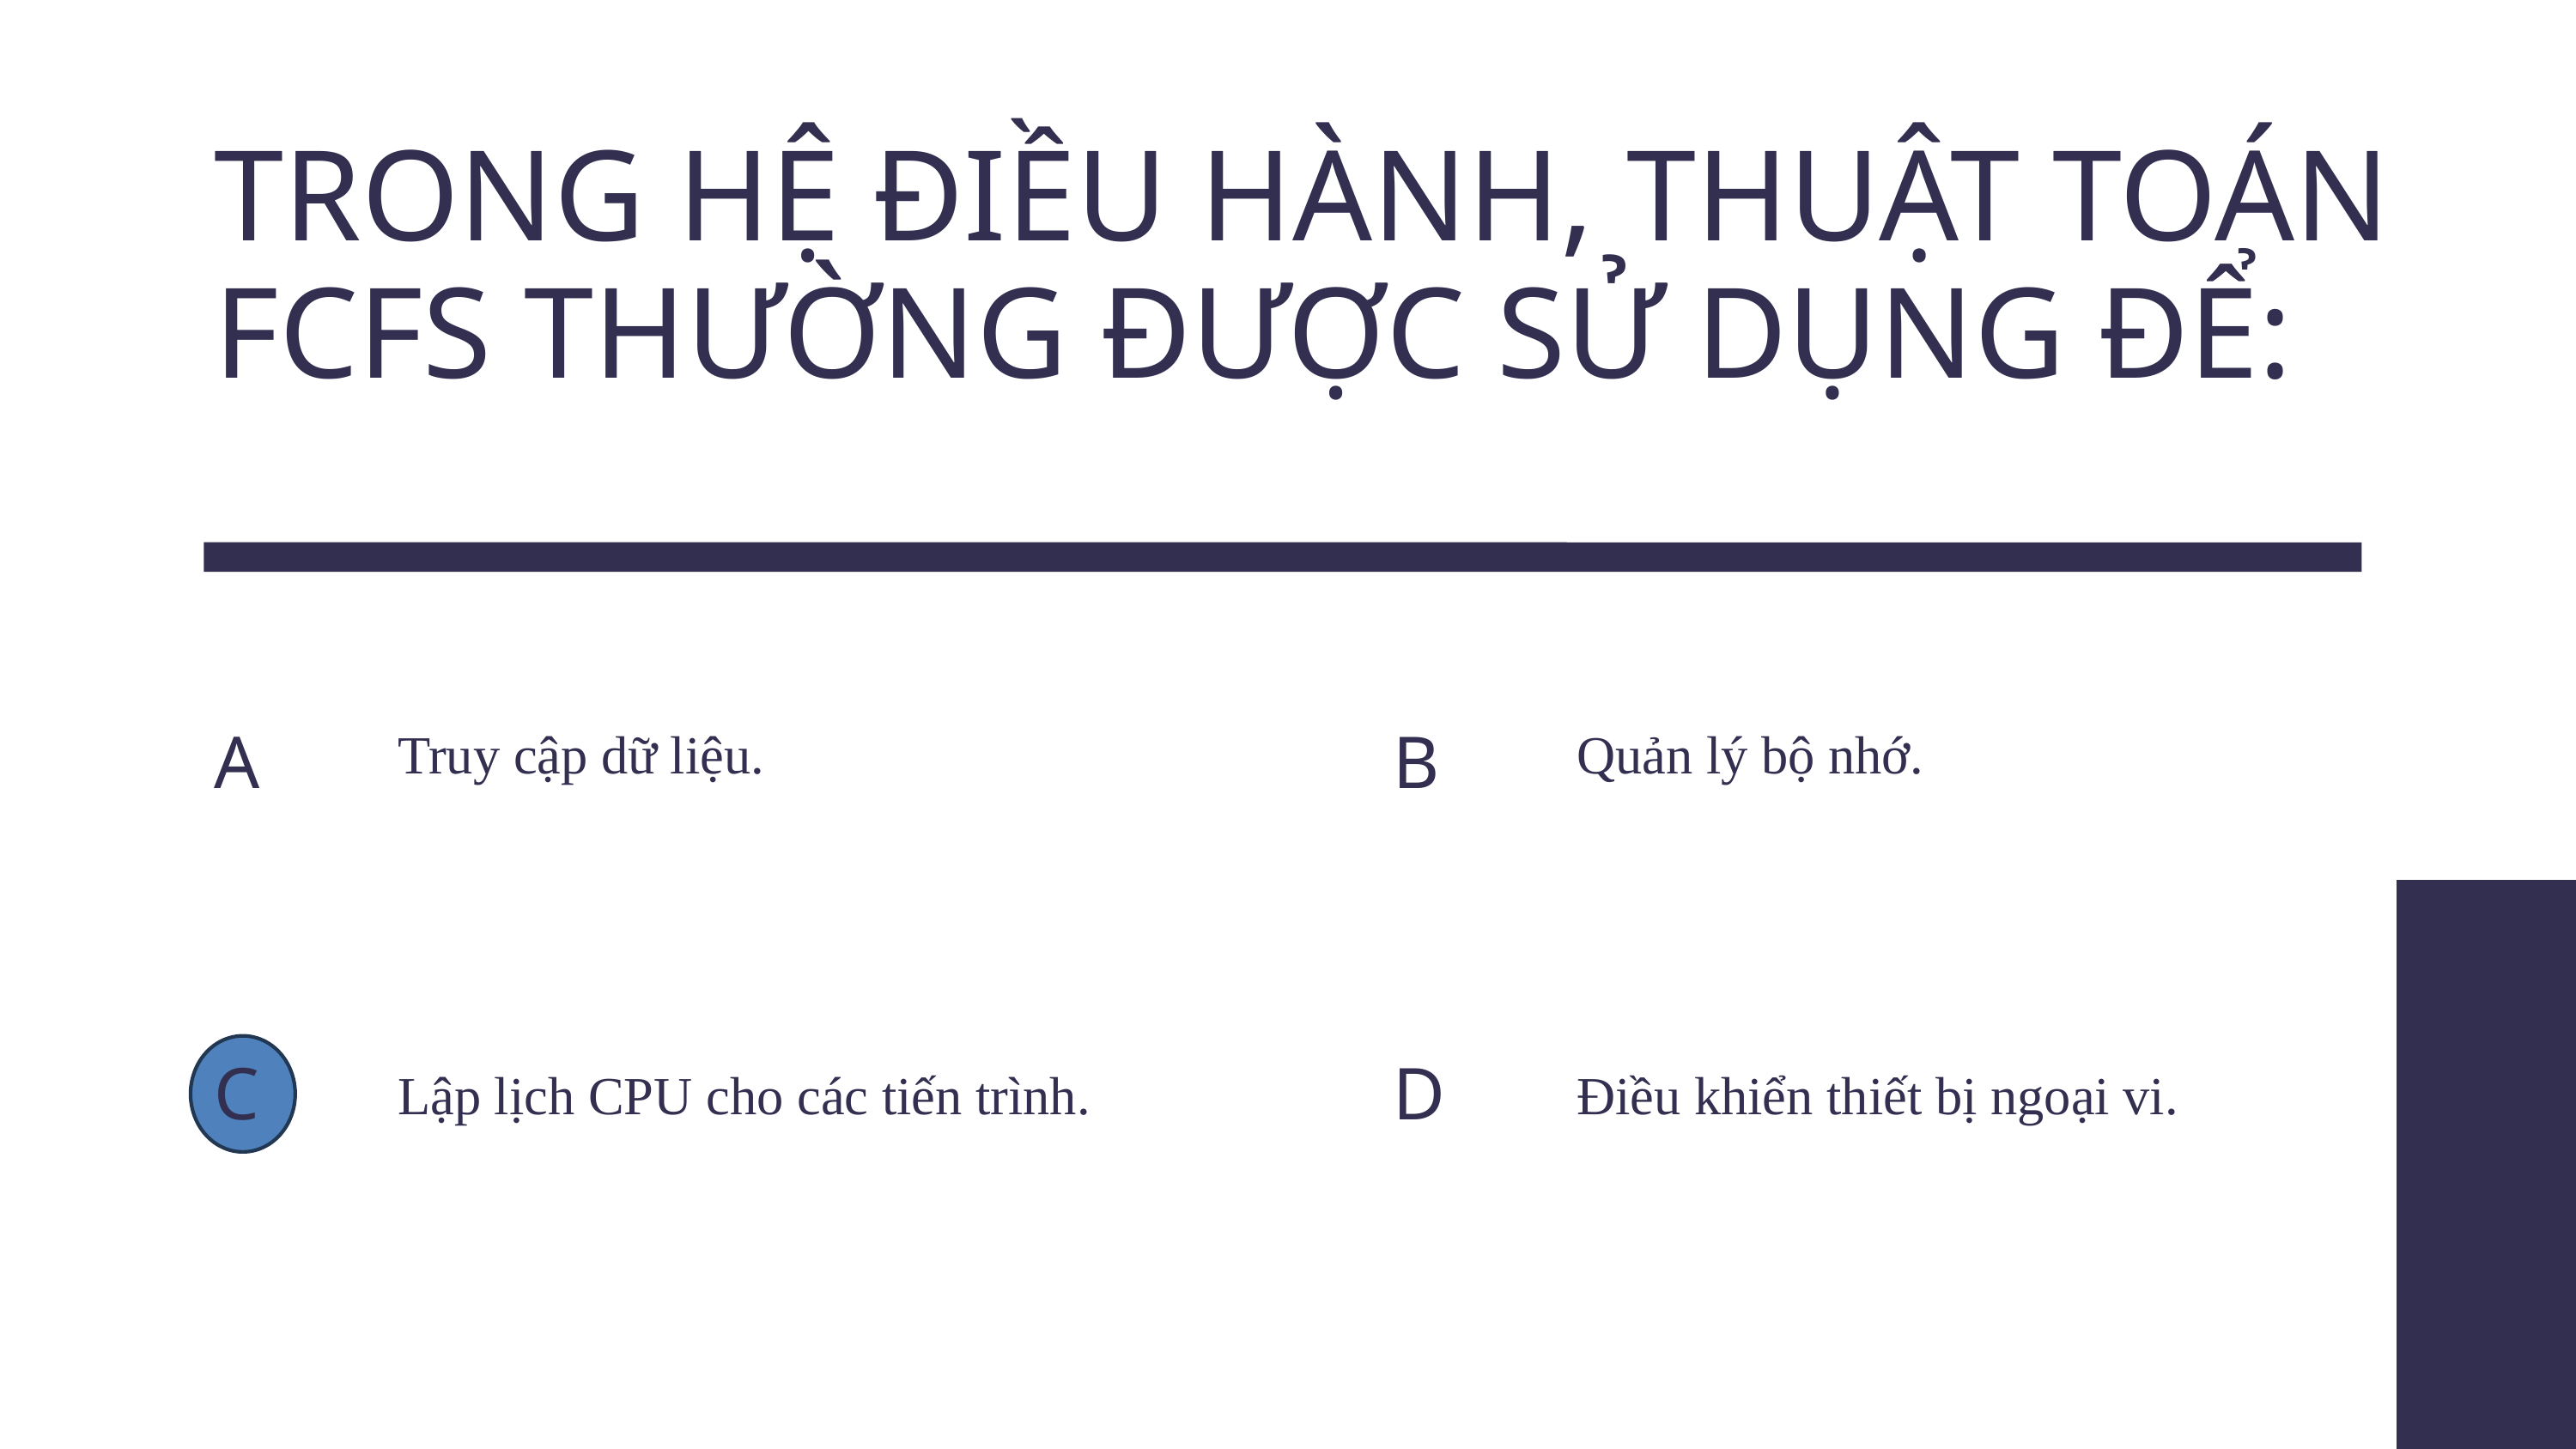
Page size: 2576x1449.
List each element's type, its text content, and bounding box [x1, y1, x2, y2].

text_box Lập lịch CPU cho các tiến trình. [398, 1061, 1183, 1191]
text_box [2396, 879, 2576, 1449]
text_box [188, 1034, 284, 1155]
text_box Điều khiển thiết bị ngoại vi. [1577, 1061, 2362, 1126]
text_box Quản lý bộ nhớ. [1577, 719, 2362, 785]
text_box C [214, 1055, 368, 1134]
text_box B [1393, 724, 1548, 803]
text_box A [214, 724, 368, 803]
text_box TRONG HỆ ĐIỀU HÀNH, THUẬT TOÁN FCFS THƯỜNG ĐƯỢC SỬ DỤNG ĐỂ: [214, 127, 2412, 403]
text_box D [1393, 1055, 1548, 1134]
text_box Truy cập dữ liệu. [398, 719, 1183, 785]
